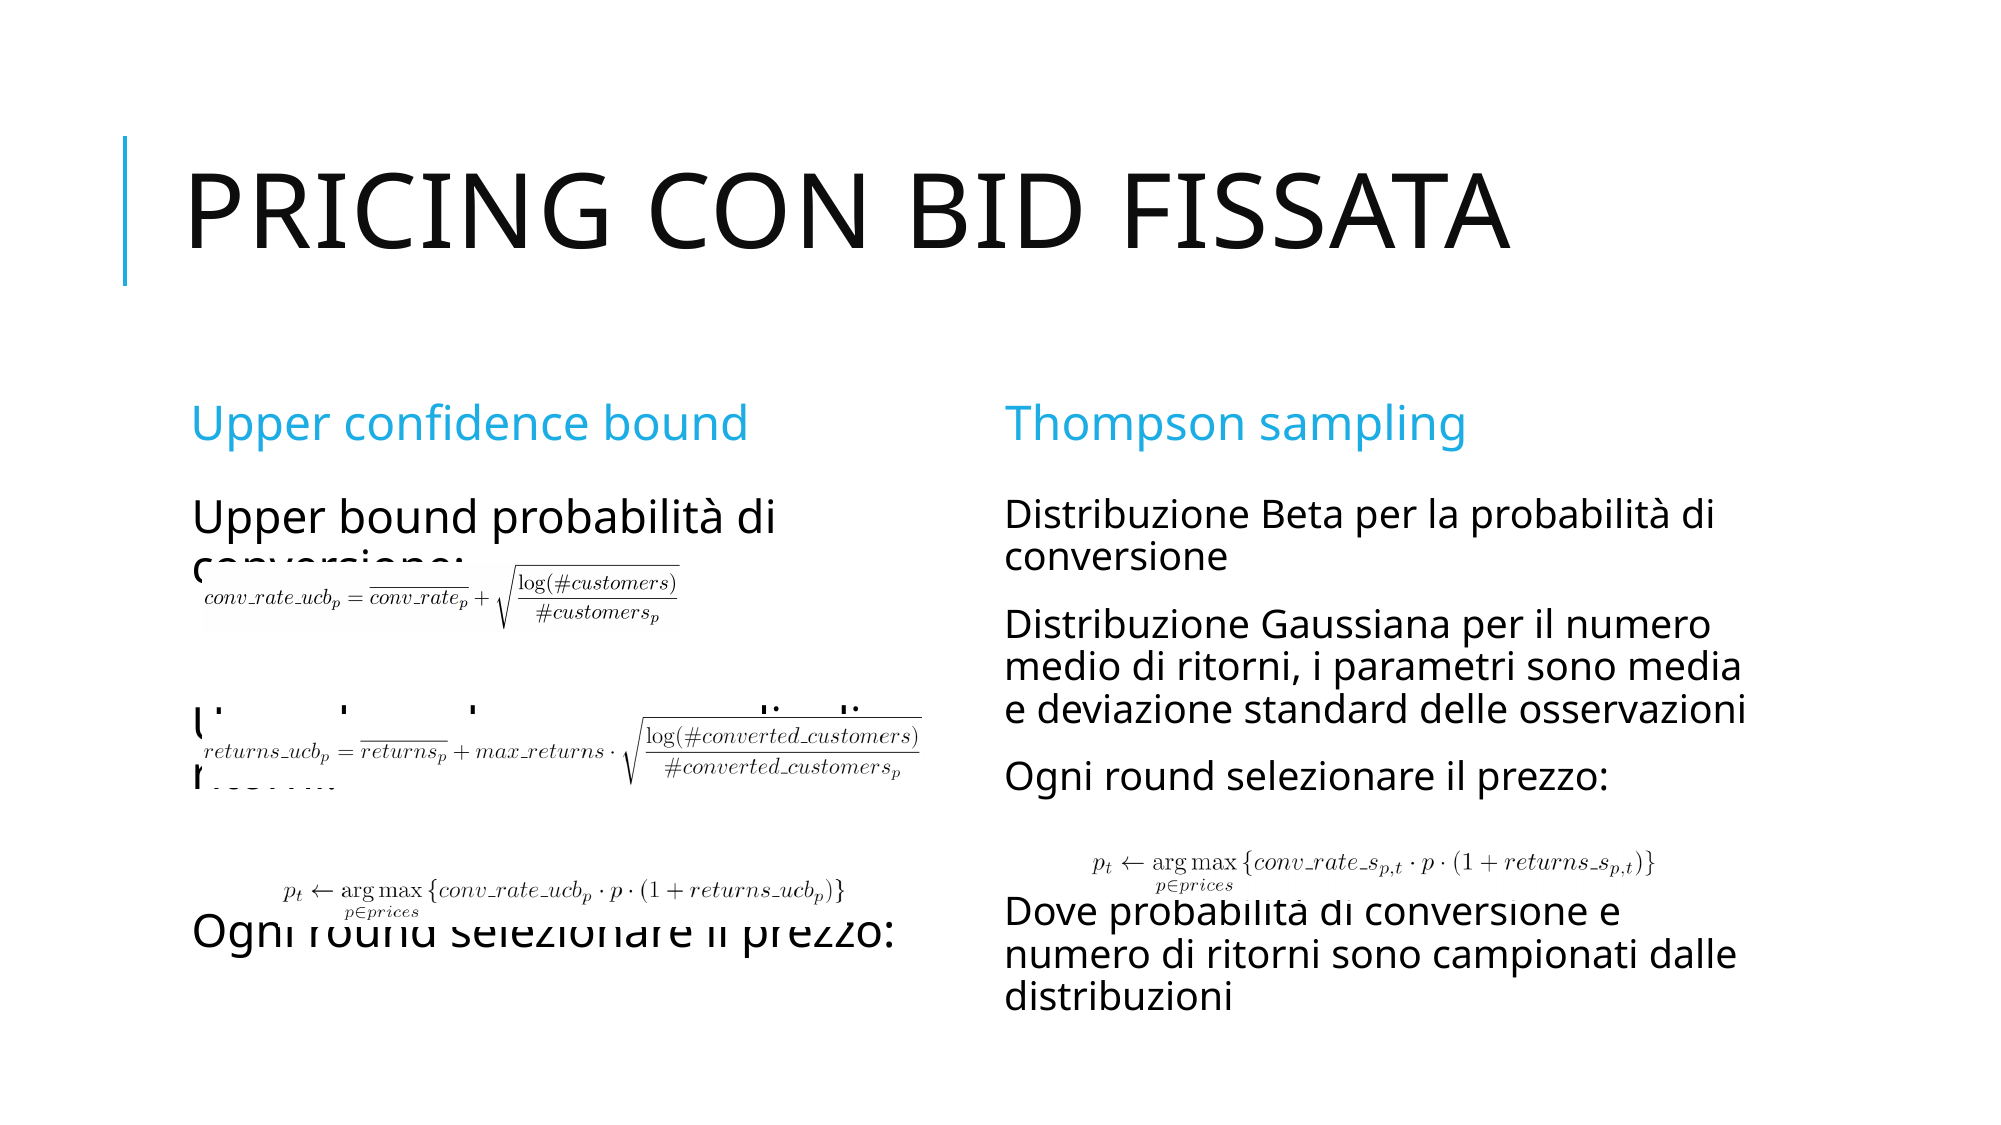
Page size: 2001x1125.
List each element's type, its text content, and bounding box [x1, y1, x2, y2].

list Upper bound probabilità di conversione: Upper bound numero medio di ritorni: Ogni round selezionare il prezzo: [168, 486, 948, 1035]
title Pricing con bid fissata [168, 96, 1763, 342]
picture [202, 562, 681, 633]
picture [202, 714, 924, 788]
list Distribuzione Beta per la probabilità di conversione Distribuzione Gaussiana per il numero medio di ritorni, i parametri sono media e deviazione standard delle osservazioni Ogni round selezionare il prezzo: Dove probabilità di conversione e numero di ritorni sono campionati dalle distribuzioni [982, 486, 1763, 1035]
picture [1088, 847, 1657, 901]
list Thompson sampling [982, 357, 1763, 486]
list Upper confidence bound [168, 357, 948, 486]
picture [278, 873, 848, 927]
